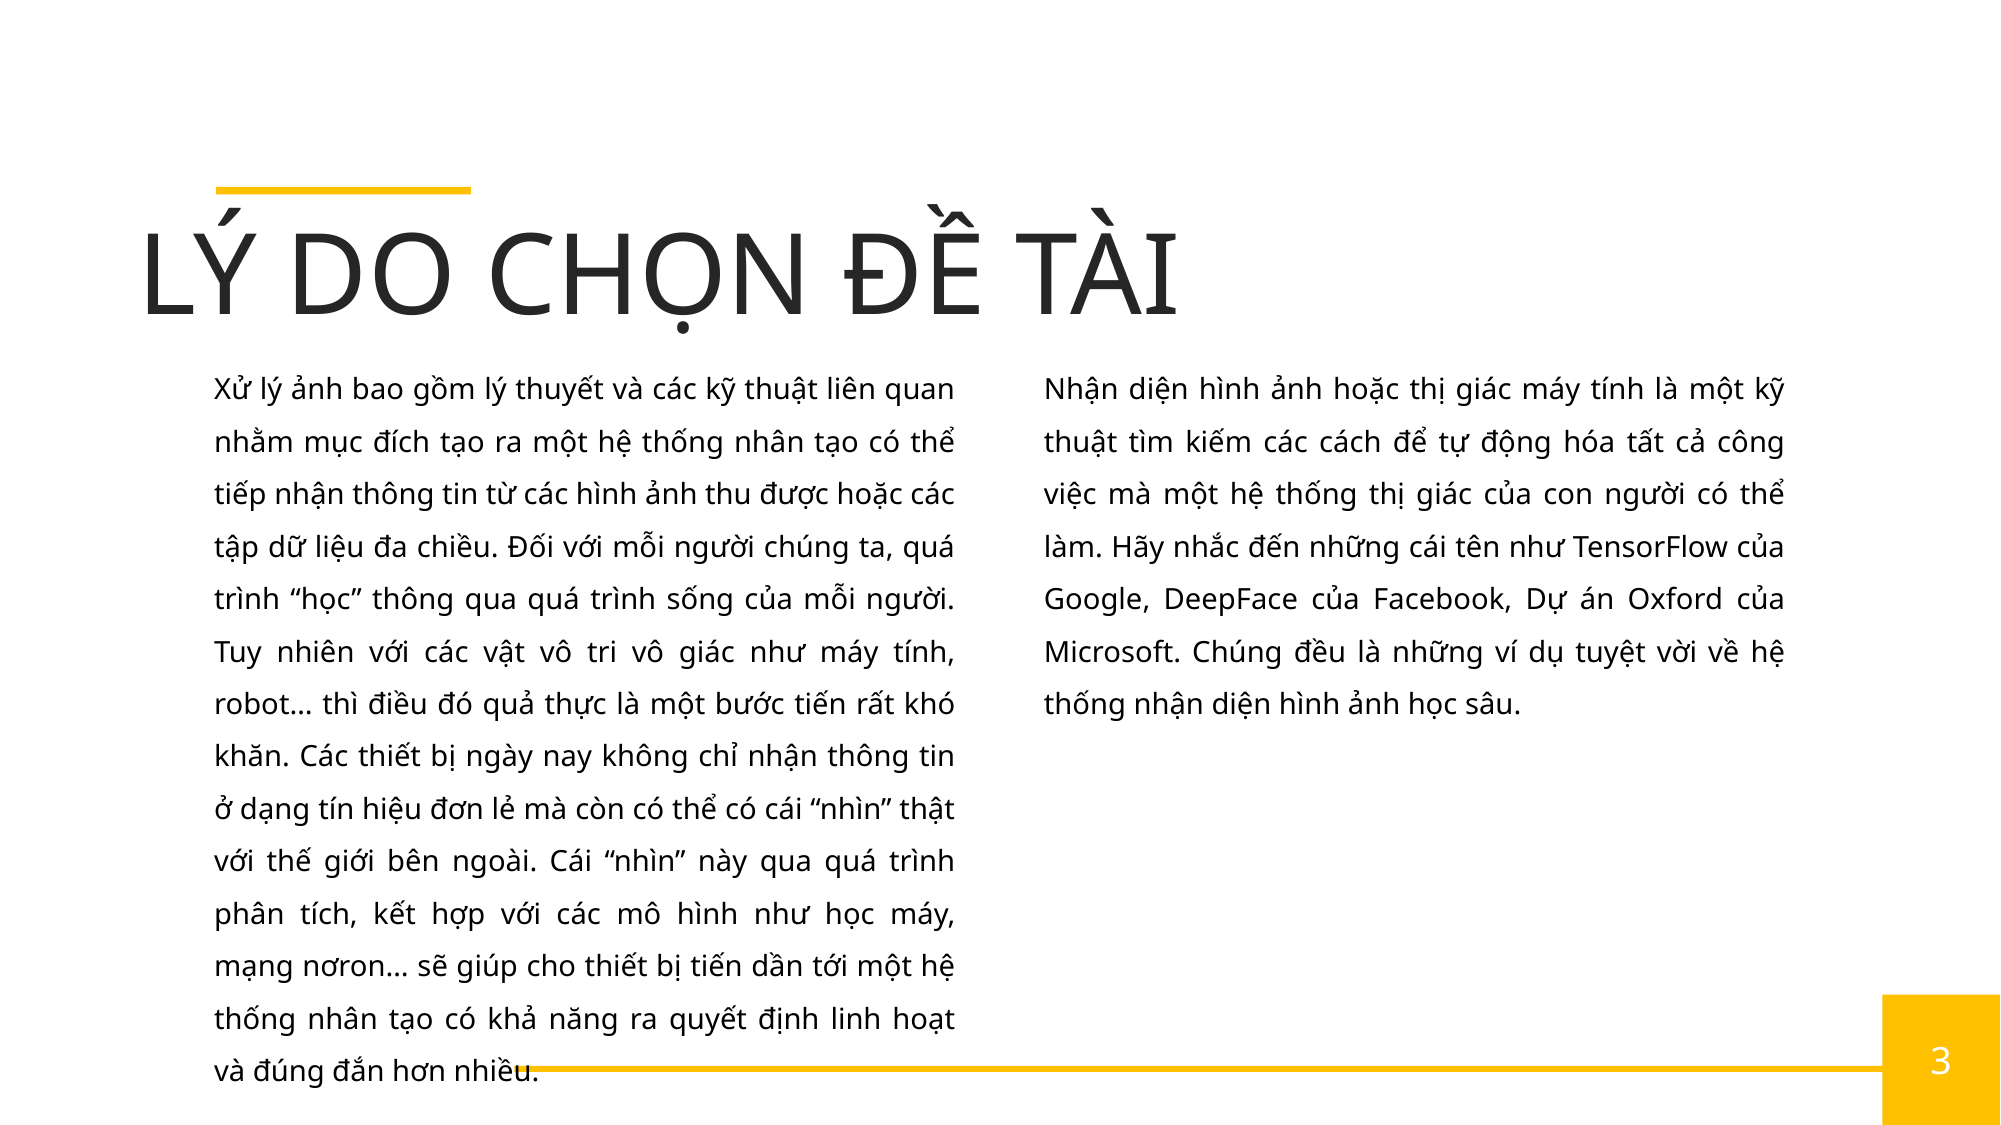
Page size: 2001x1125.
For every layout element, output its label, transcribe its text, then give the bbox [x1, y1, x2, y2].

text_box Nhận diện hình ảnh hoặc thị giác máy tính là một kỹ thuật tìm kiếm các cách để tự động hóa tất cả công việc mà một hệ thống thị giác của con người có thể làm. Hãy nhắc đến những cái tên như TensorFlow của Google, DeepFace của Facebook, Dự án Oxford của Microsoft. Chúng đều là những ví dụ tuyệt vời về hệ thống nhận diện hình ảnh học sâu. [1029, 345, 1801, 728]
text_box Xử lý ảnh bao gồm lý thuyết và các kỹ thuật liên quan nhằm mục đích tạo ra một hệ thống nhân tạo có thể tiếp nhận thông tin từ các hình ảnh thu được hoặc các tập dữ liệu đa chiều. Đối với mỗi người chúng ta, quá trình “học” thông qua quá trình sống của mỗi người. Tuy nhiên với các vật vô tri vô giác như máy tính, robot… thì điều đó quả thực là một bước tiến rất khó khăn. Các thiết bị ngày nay không chỉ nhận thông tin ở dạng tín hiệu đơn lẻ mà còn có thể có cái “nhìn” thật với thế giới bên ngoài. Cái “nhìn” này qua quá trình phân tích, kết hợp với các mô hình như học máy, mạng nơron… sẽ giúp cho thiết bị tiến dần tới một hệ thống nhân tạo có khả năng ra quyết định linh hoạt và đúng đắn hơn nhiều. [199, 345, 971, 1095]
text_box LÝ DO CHỌN ĐỀ TÀI [122, 194, 1196, 344]
text_box [215, 186, 472, 195]
